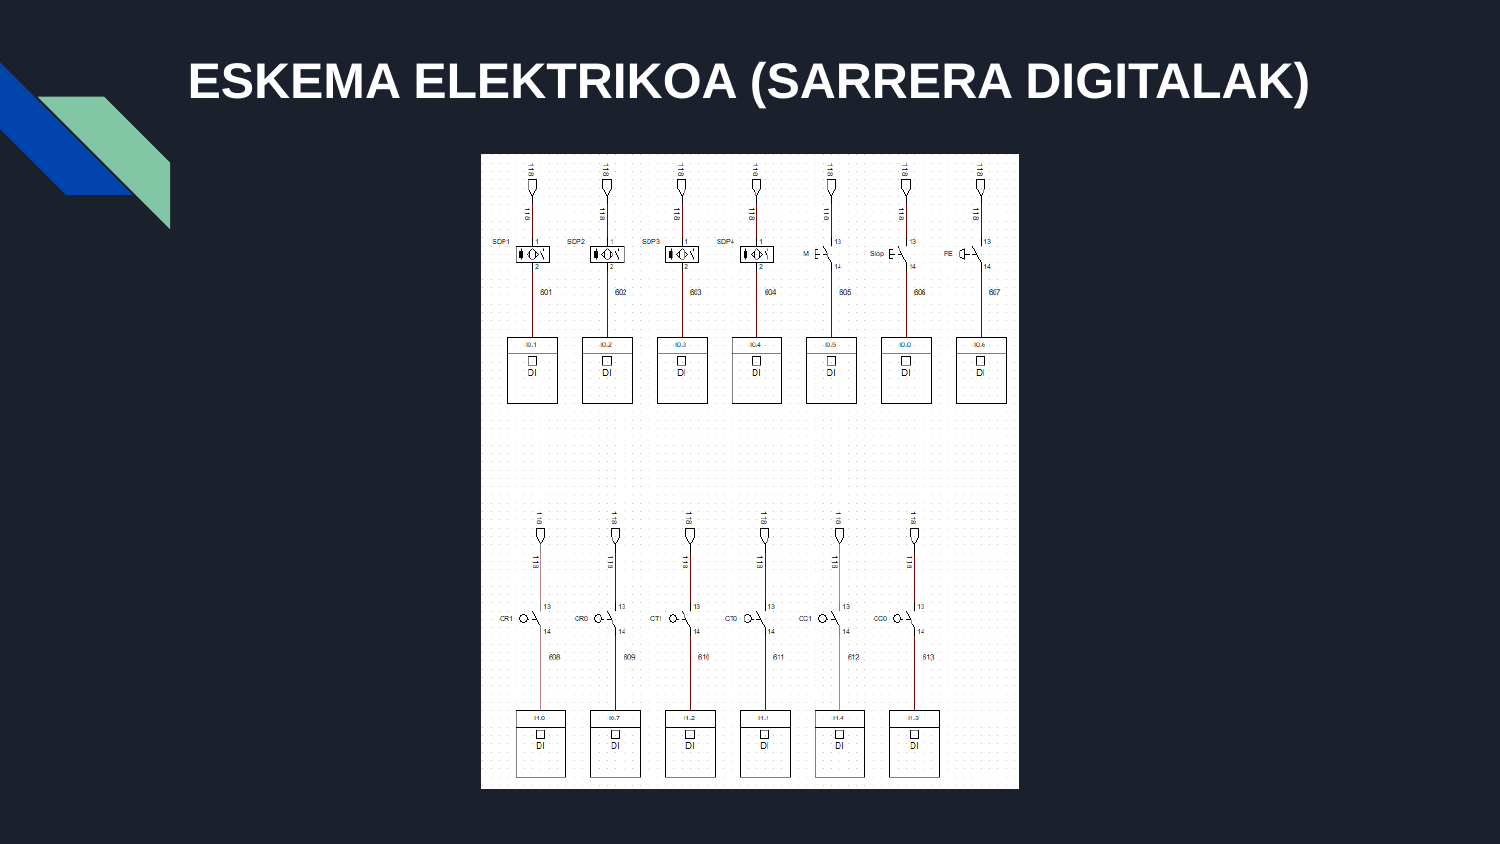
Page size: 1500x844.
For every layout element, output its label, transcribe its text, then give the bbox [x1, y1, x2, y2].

picture [481, 153, 1019, 789]
list ESKEMA ELEKTRIKOA (SARRERA DIGITALAK) [172, 24, 1352, 155]
